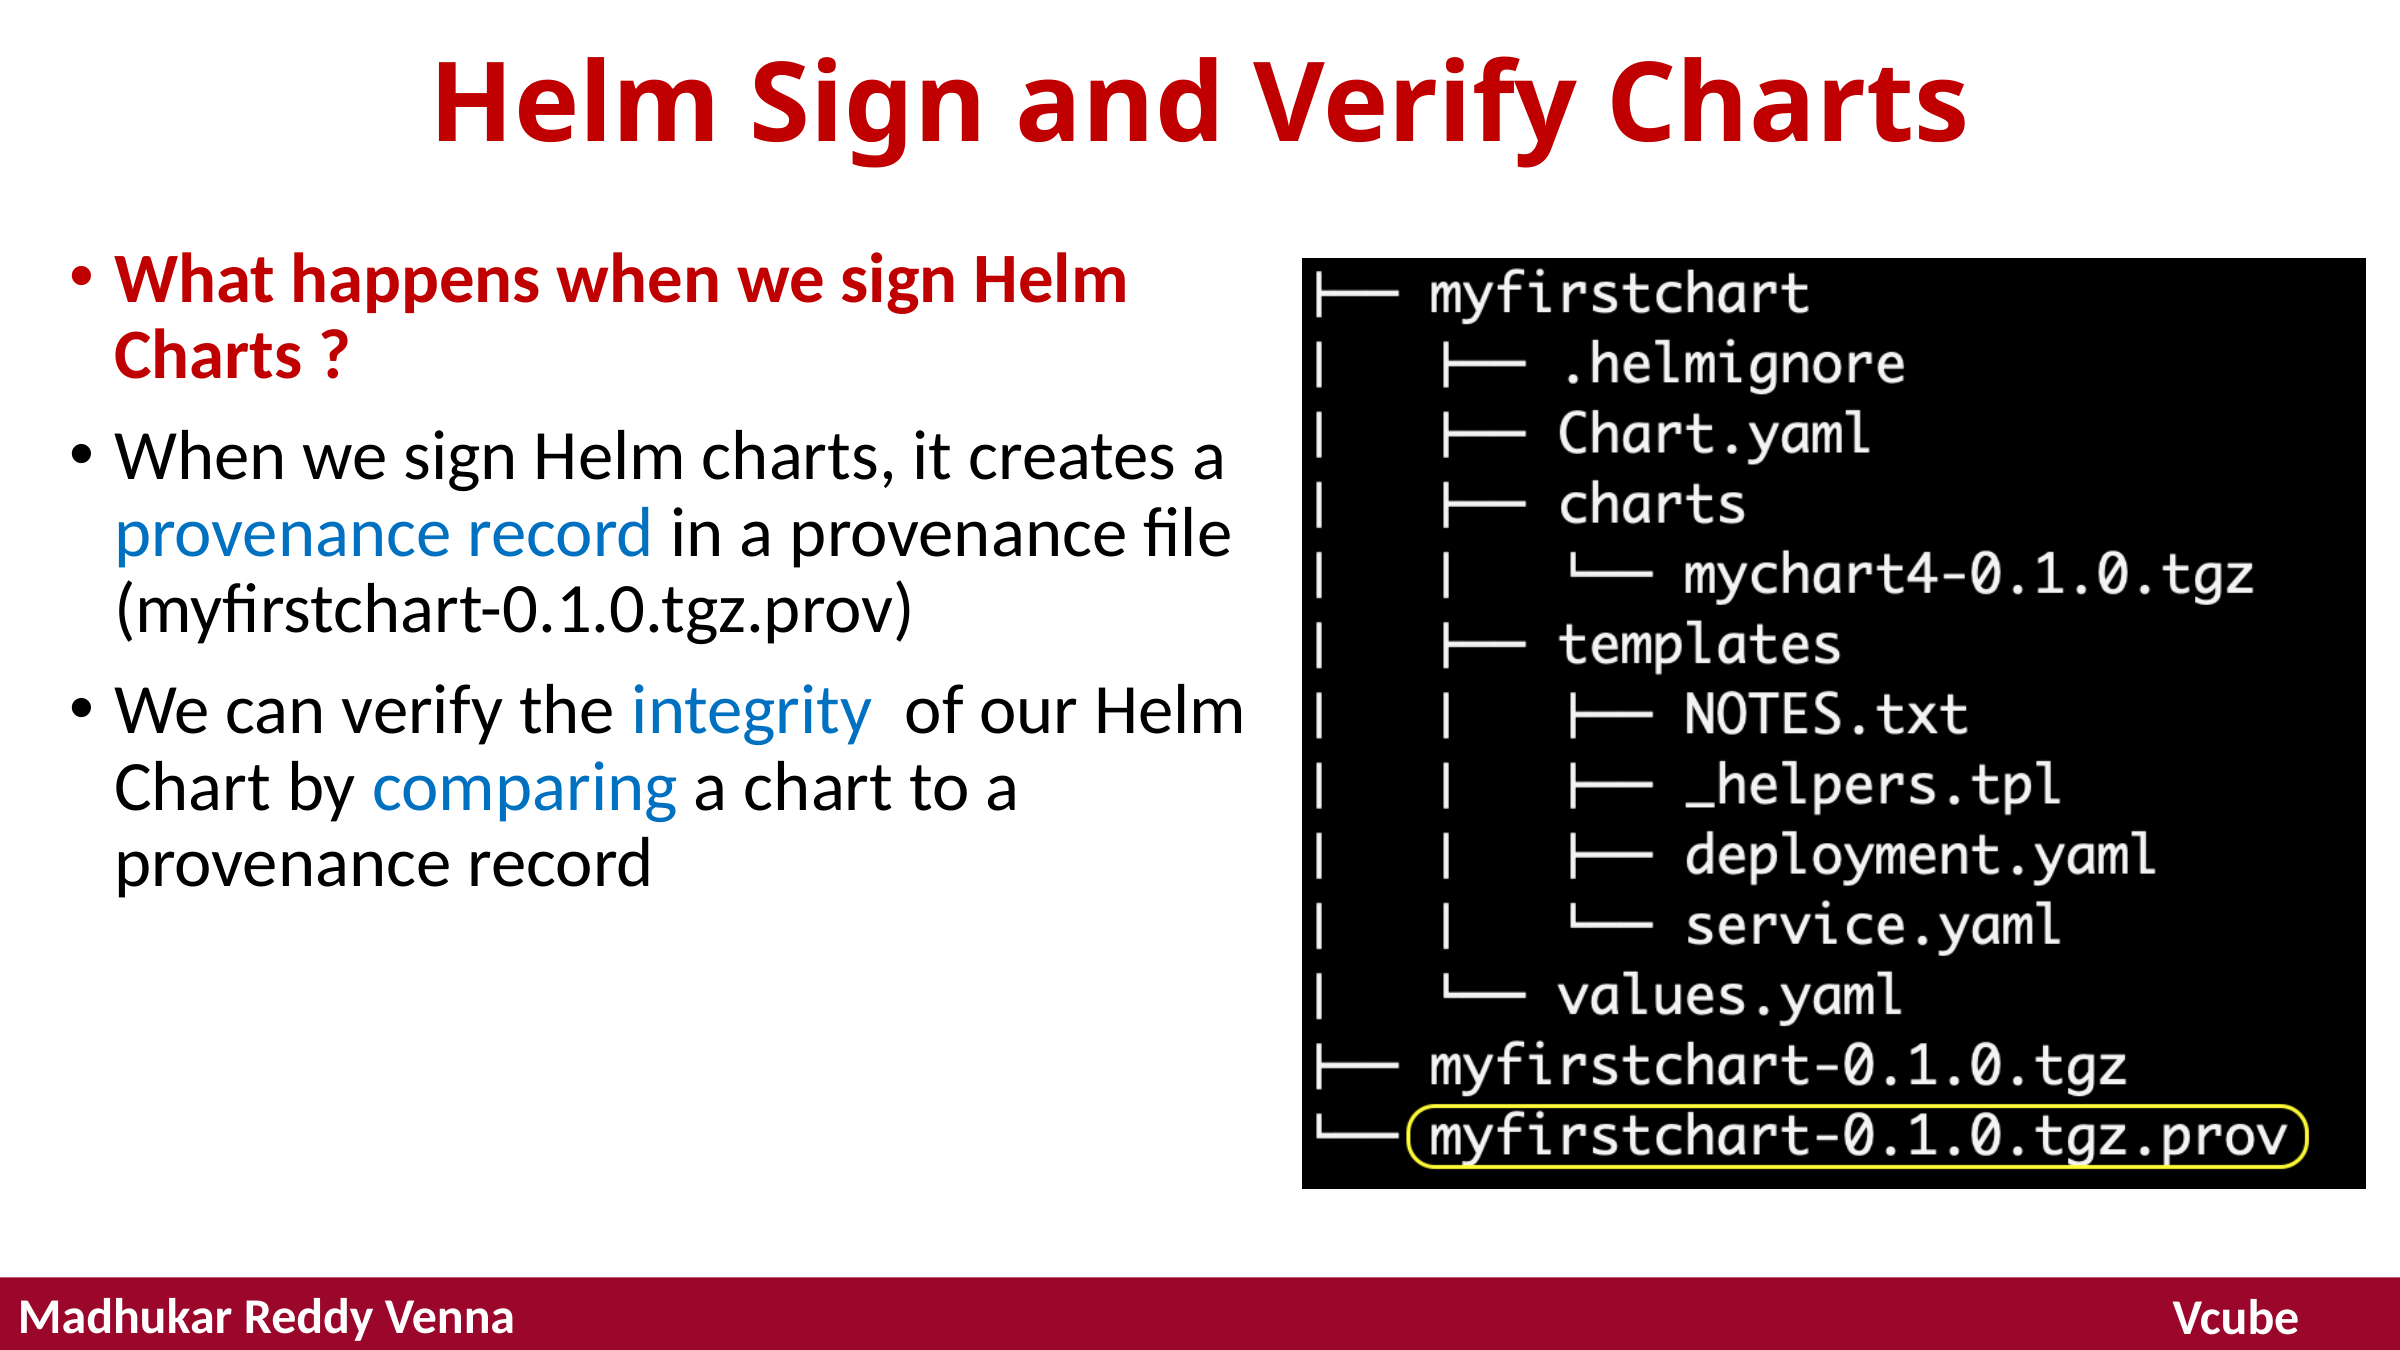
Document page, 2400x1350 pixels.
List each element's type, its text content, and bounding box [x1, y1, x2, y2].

footer Madhukar Reddy Venna [0, 1278, 543, 1350]
title Helm Sign and Verify Charts [165, 8, 2235, 204]
list What happens when we sign Helm Charts ? When we sign Helm charts, it creates a provenance record in a provenance file (myfirstchart-0.1.0.tgz.prov) We can verify the integrity of our Helm Chart by comparing a chart to a provenance record [51, 232, 1286, 1215]
picture [1301, 258, 2366, 1189]
